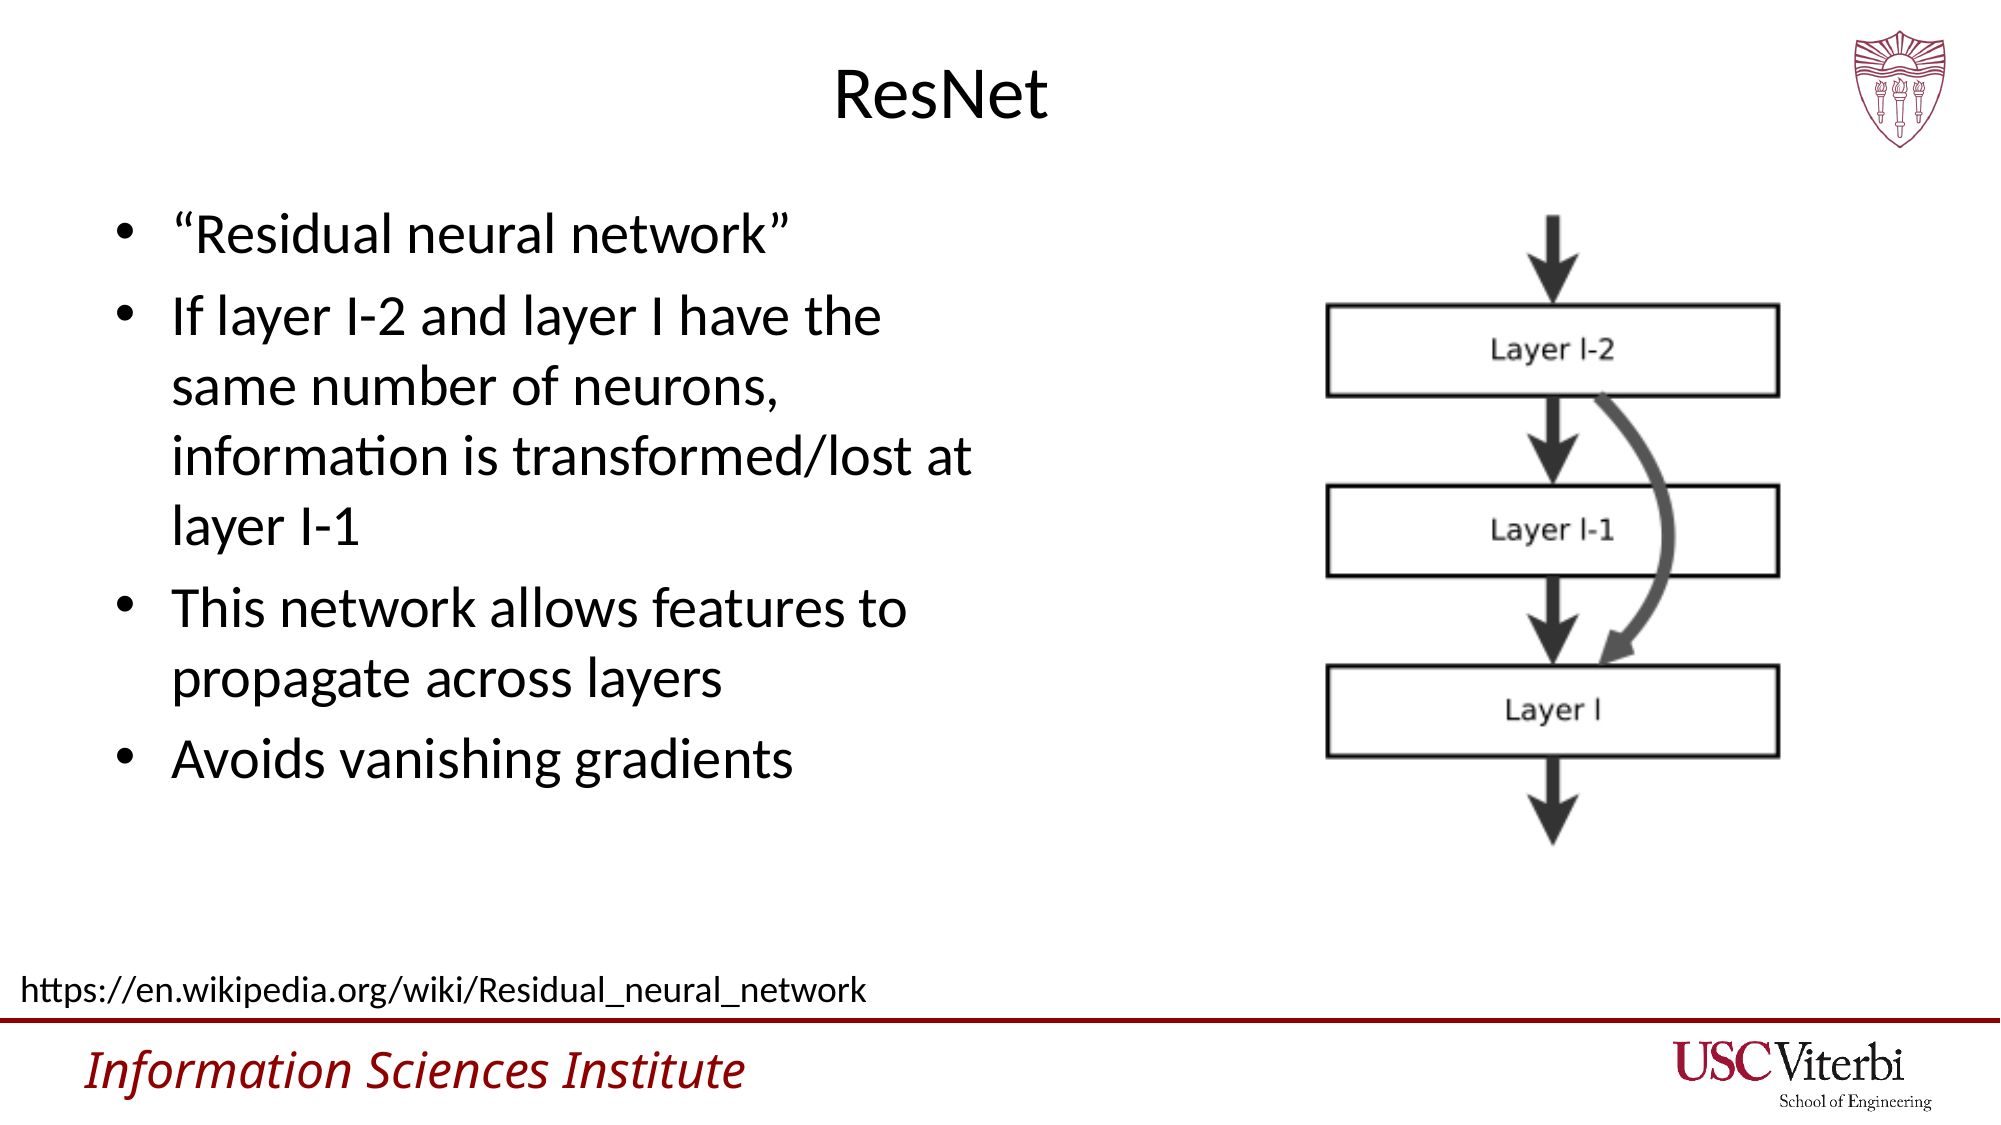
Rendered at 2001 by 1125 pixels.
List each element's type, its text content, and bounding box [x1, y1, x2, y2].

picture [1641, 1027, 1964, 1118]
text_box https://en.wikipedia.org/wiki/Residual_neural_network [5, 957, 883, 1018]
list “Residual neural network” If layer I-2 and layer I have the same number of neurons, information is transformed/lost at layer I-1 This network allows features to propagate across layers Avoids vanishing gradients [99, 187, 989, 1005]
picture [1324, 207, 1784, 856]
title ResNet [99, 35, 1783, 141]
